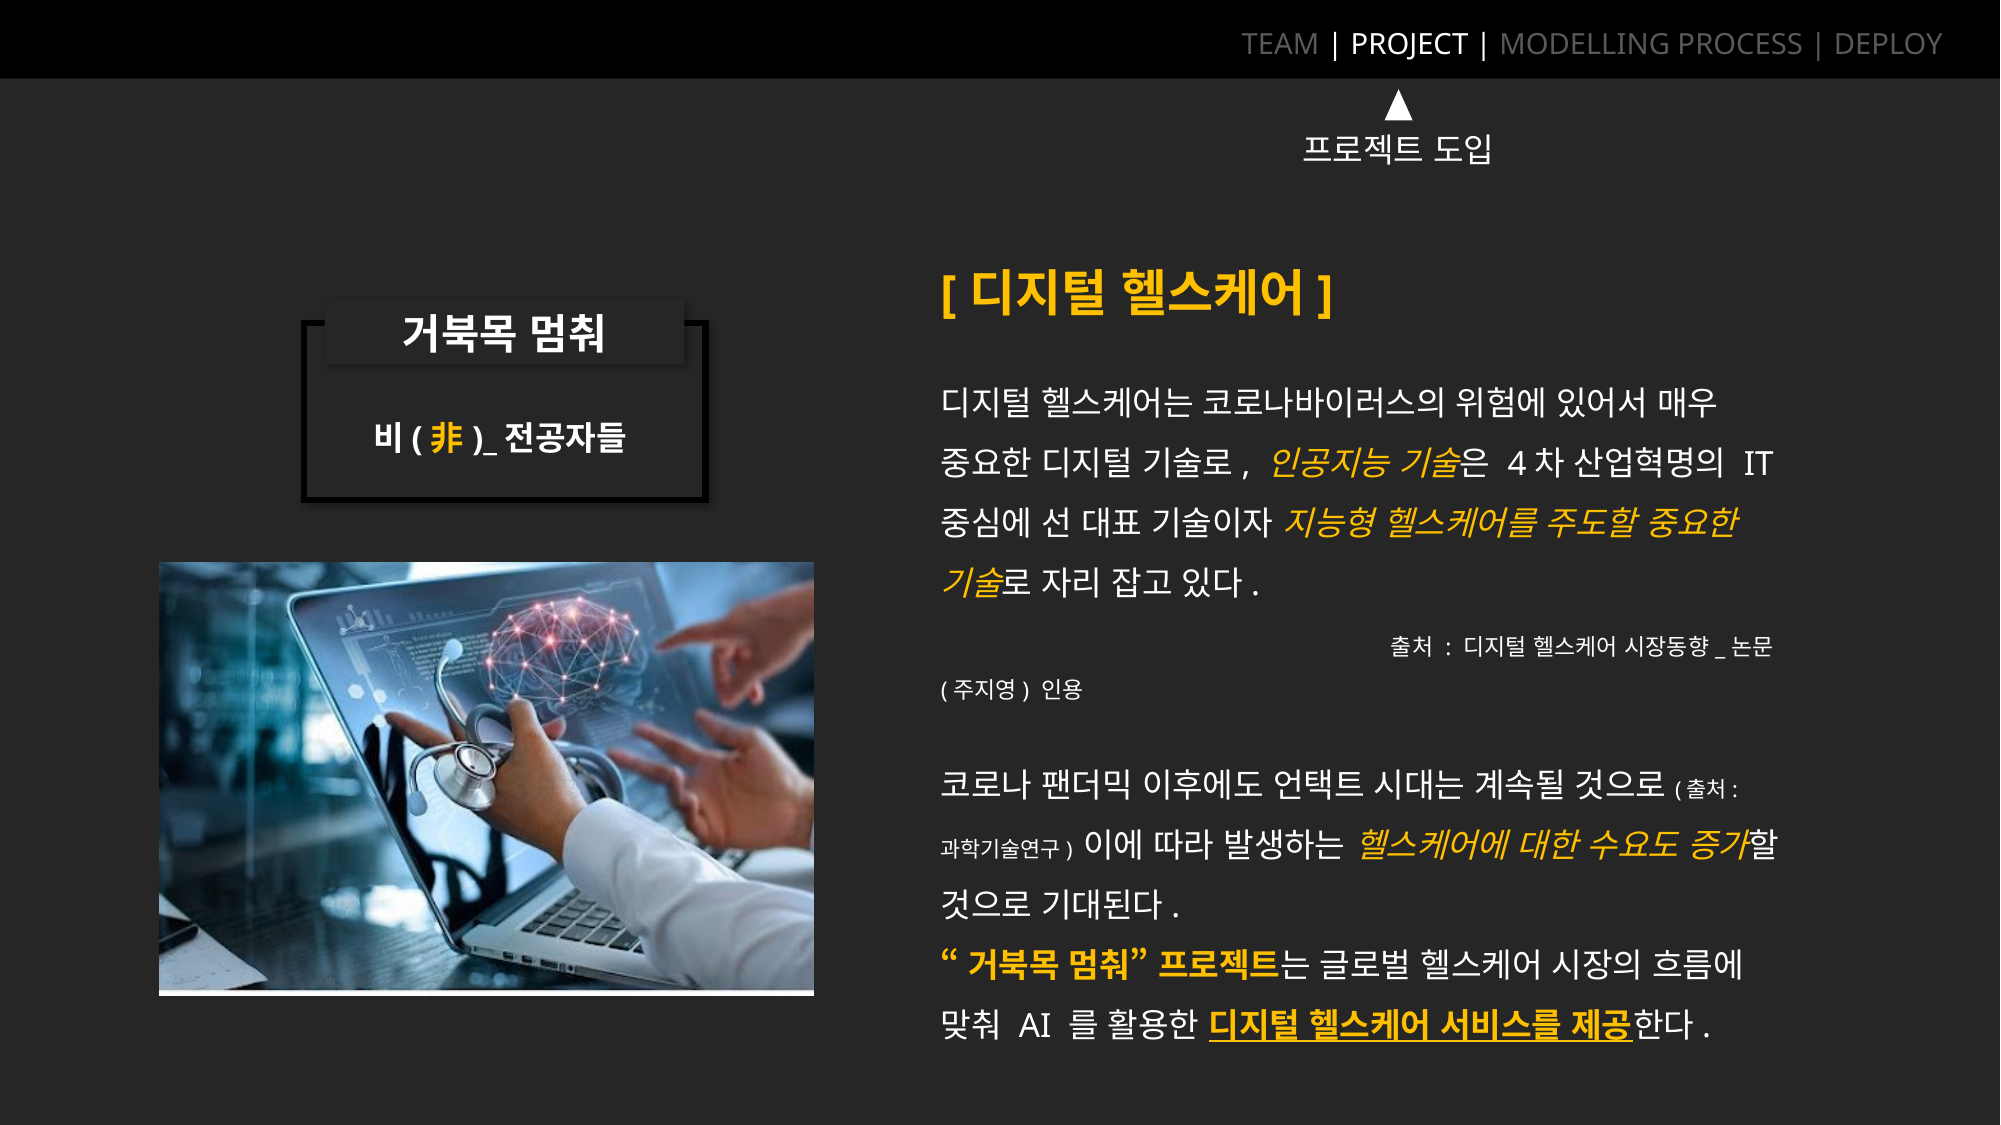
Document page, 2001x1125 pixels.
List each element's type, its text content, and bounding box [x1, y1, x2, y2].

text_box [디지털 헬스케어] 디지털 헬스케어는 코로나바이러스의 위험에 있어서 매우 중요한 디지털 기술로, 인공지능 기술은 4차 산업혁명의 IT 중심에 선 대표 기술이자 지능형 헬스케어를 주도할 중요한 기술로 자리 잡고 있다. 출처 : 디지털 헬스케어 시장동향_논문(주지영) 인용 코로나 팬더믹 이후에도 언택트 시대는 계속될 것으로(출처: 과학기술연구) 이에 따라 발생하는 헬스케어에 대한 수요도 증가할 것으로 기대된다. “거북목 멈춰” 프로젝트는 글로벌 헬스케어 시장의 흐름에 맞춰 AI 를 활용한 디지털 헬스케어 서비스를 제공한다. [926, 223, 1818, 1052]
picture [159, 562, 814, 996]
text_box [303, 299, 706, 500]
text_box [0, 0, 2000, 175]
